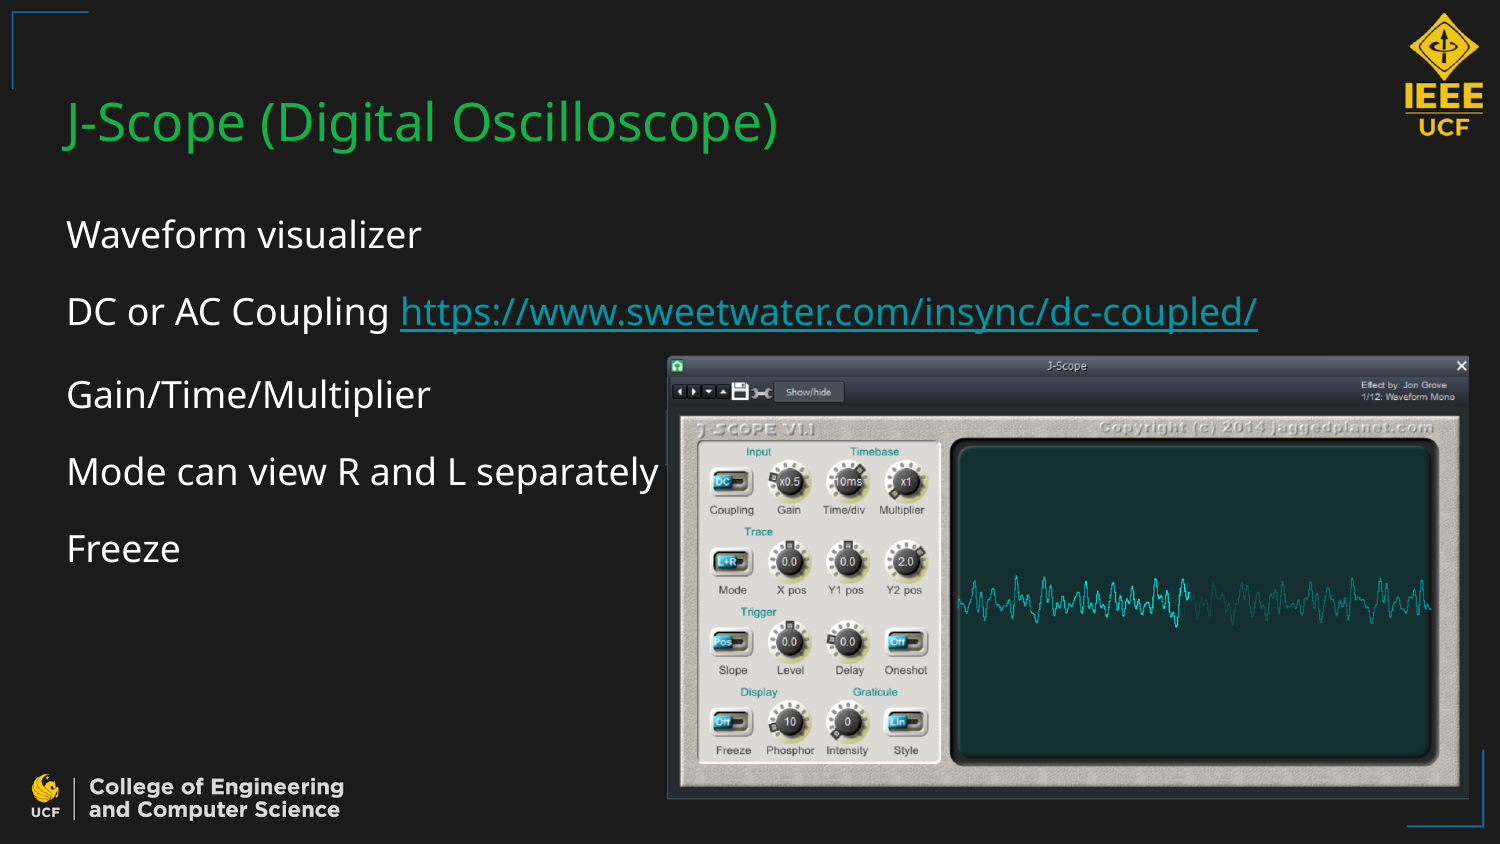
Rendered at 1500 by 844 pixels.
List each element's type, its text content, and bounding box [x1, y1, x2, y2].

picture [0, 0, 1500, 844]
list Waveform visualizer DC or AC Coupling https://www.sweetwater.com/insync/dc-coupled/ Gain/Time/Multiplier Mode can view R and L separately Freeze [51, 189, 1449, 750]
title J-Scope (Digital Oscilloscope) [51, 72, 1449, 167]
